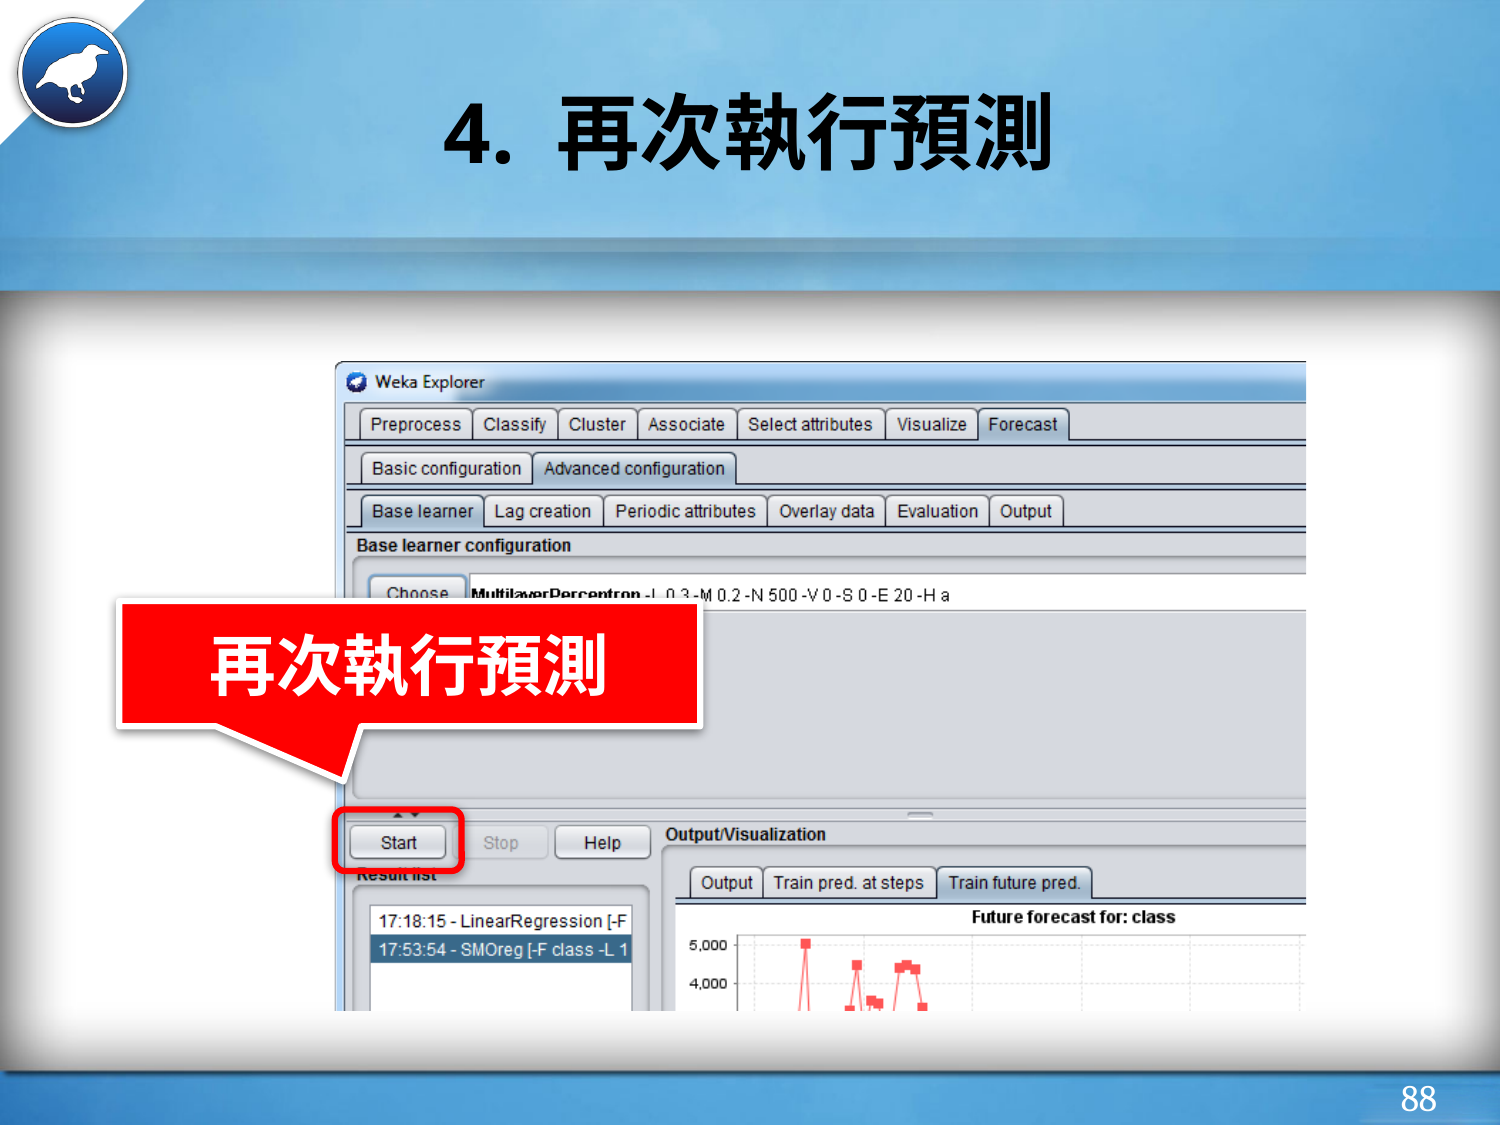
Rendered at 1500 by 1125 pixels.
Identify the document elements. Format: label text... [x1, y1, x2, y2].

slide_number ‹#› [1350, 1074, 1488, 1118]
text_box [0, 0, 145, 145]
title 4. 再次執行預測 [78, 27, 1422, 232]
picture [0, 0, 1500, 1125]
text_box 再次執行預測 [119, 601, 329, 776]
